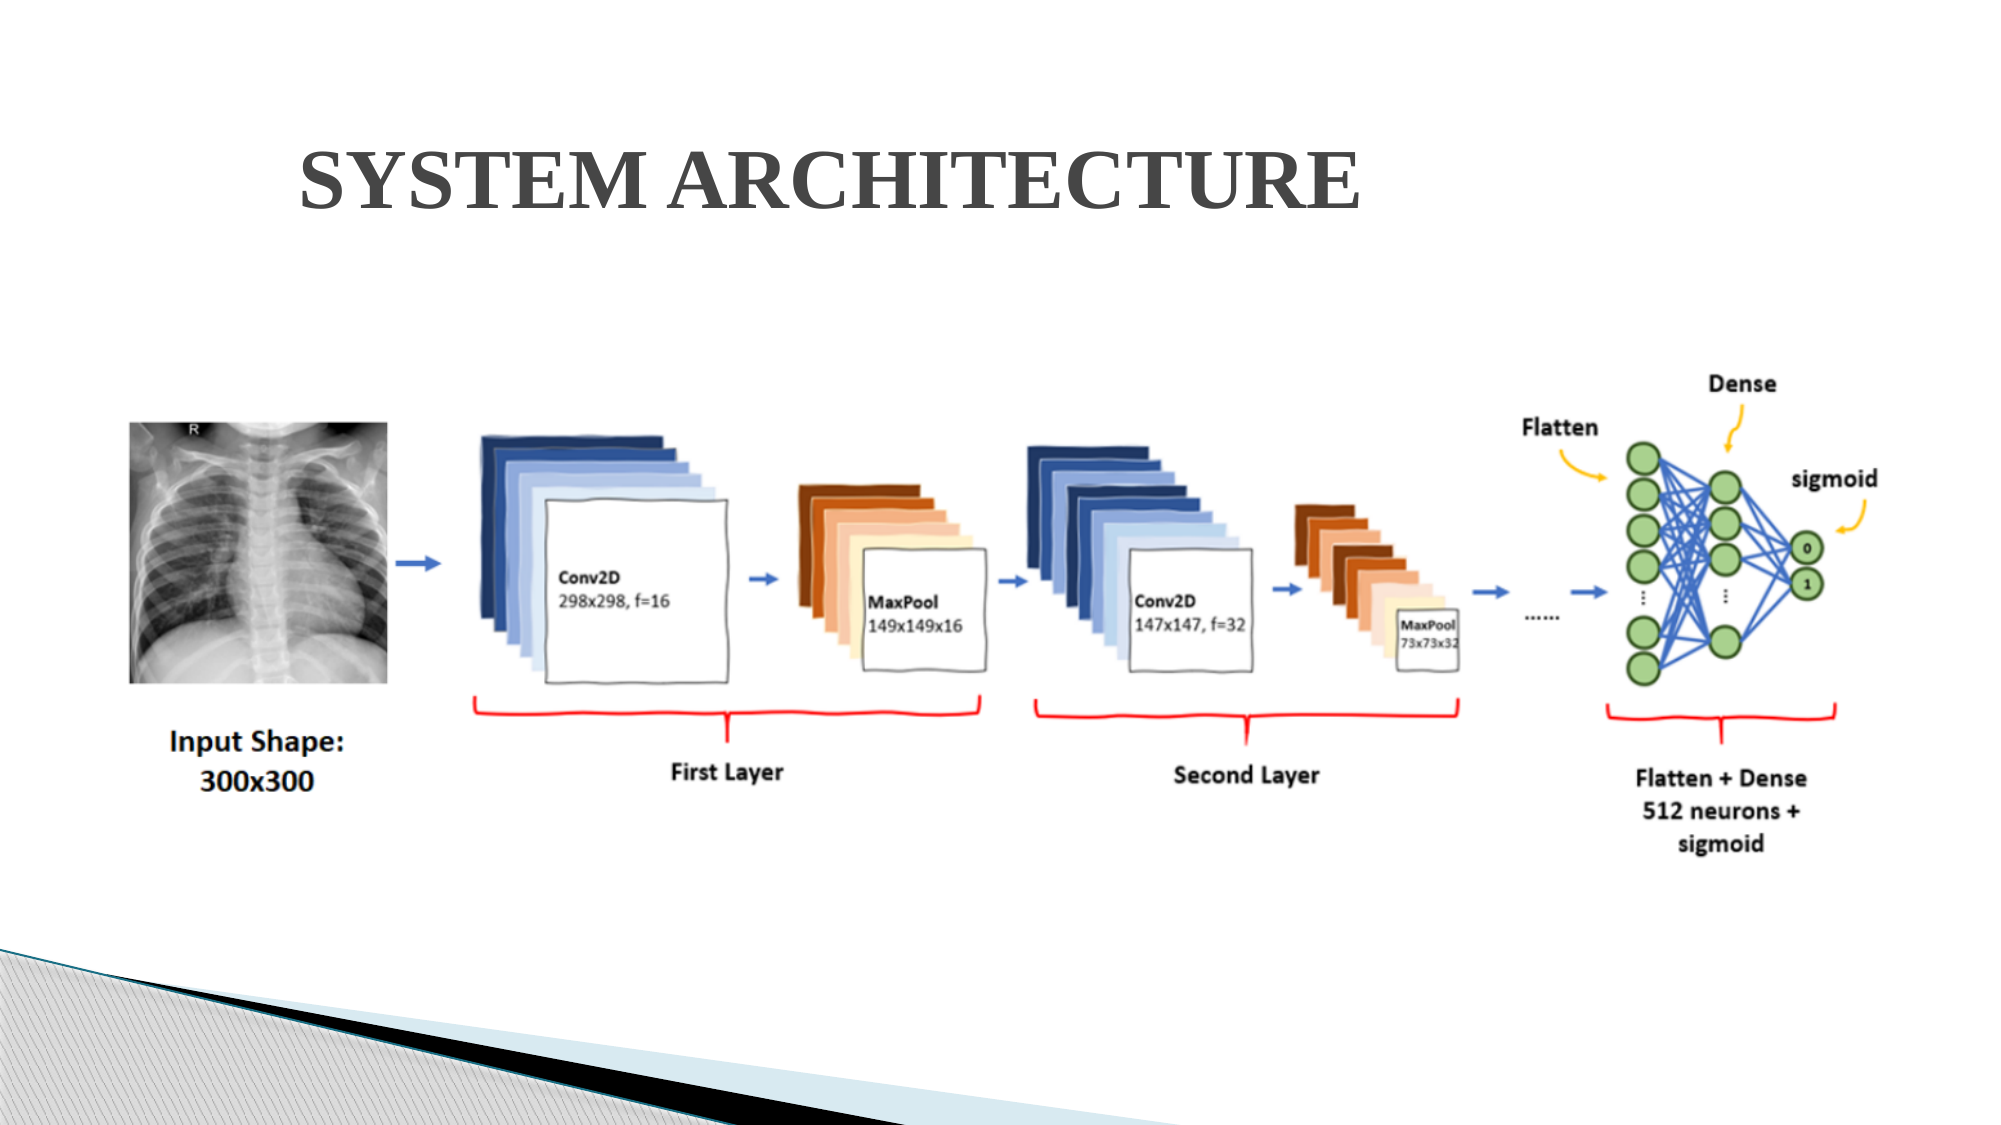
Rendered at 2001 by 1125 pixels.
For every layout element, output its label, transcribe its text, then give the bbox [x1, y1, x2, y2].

title SYSTEM ARCHITECTURE [131, 50, 1532, 298]
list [99, 364, 1901, 864]
